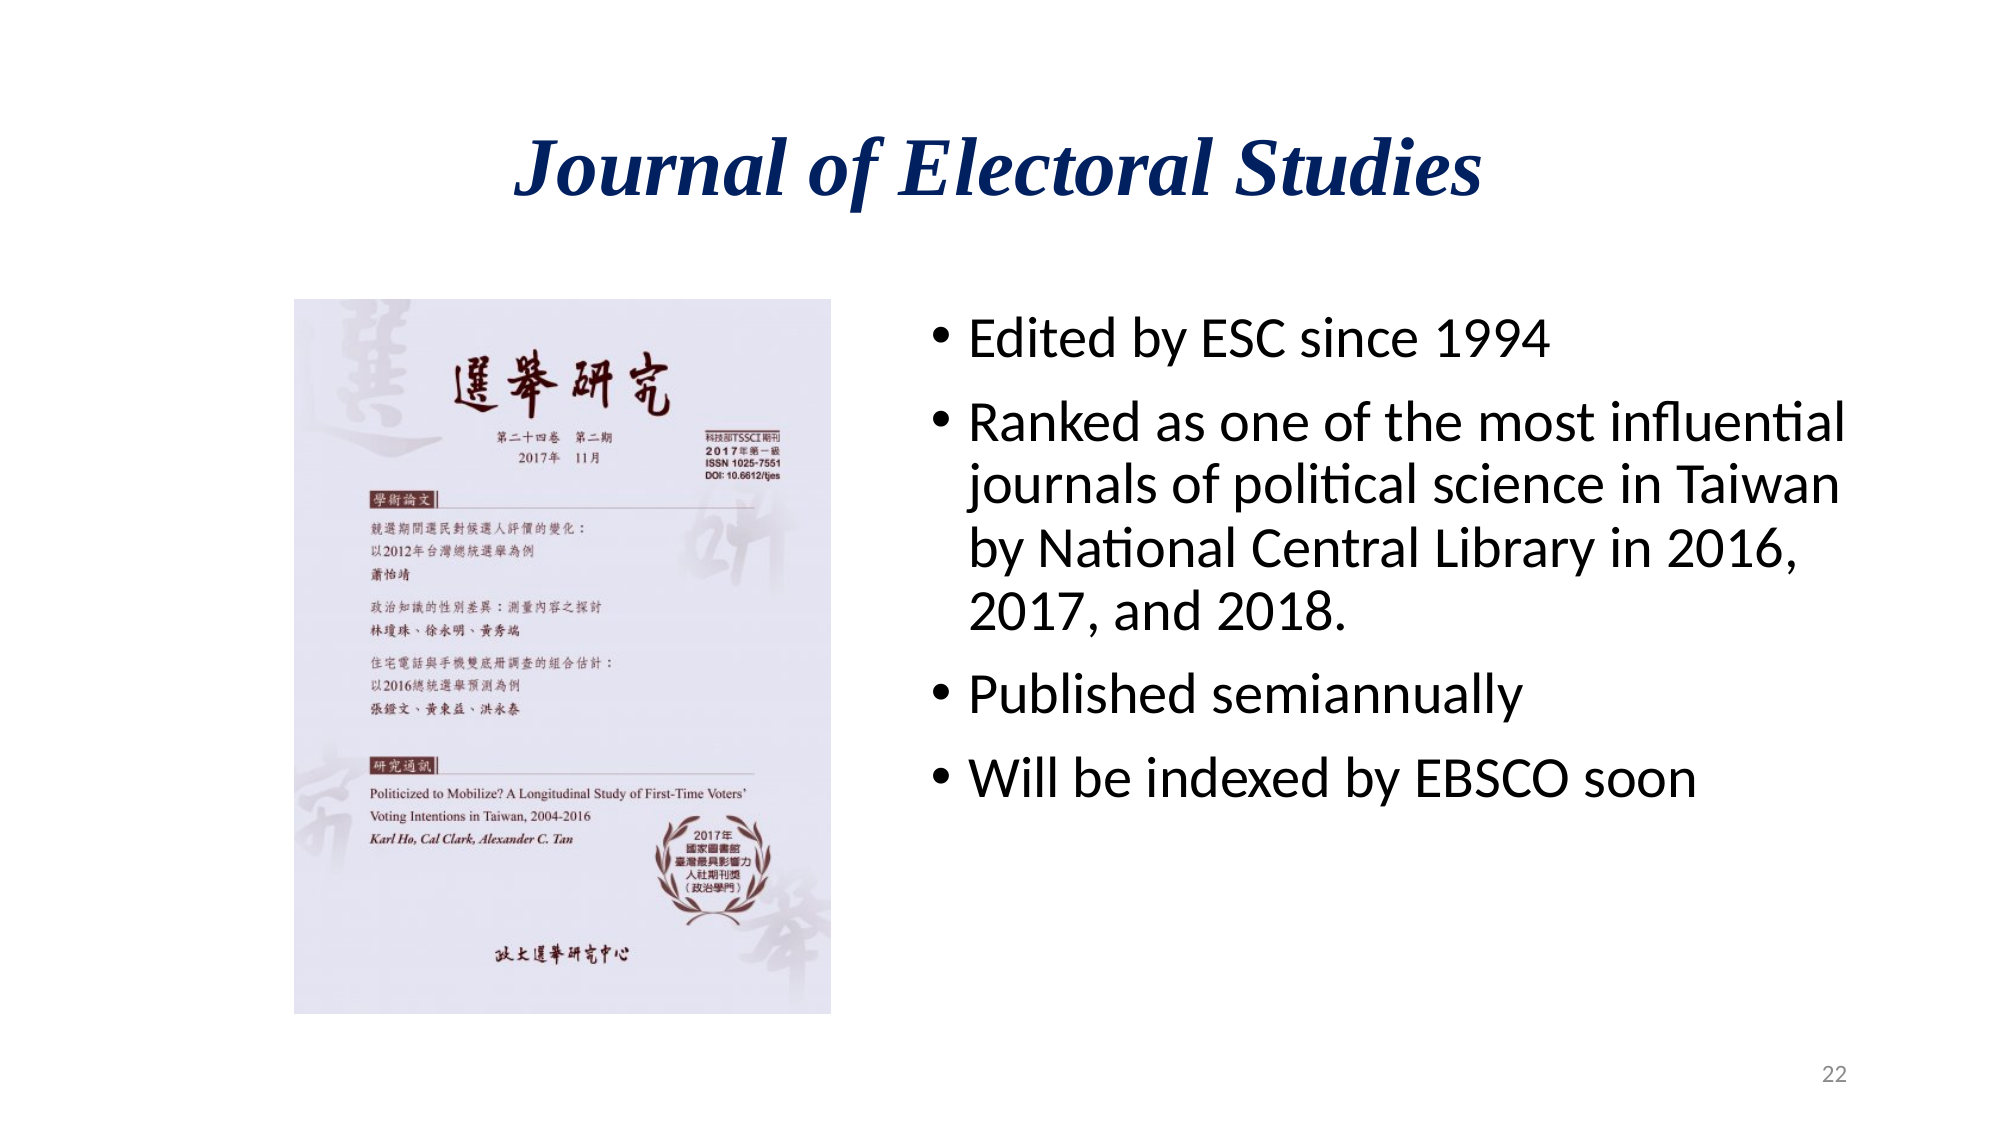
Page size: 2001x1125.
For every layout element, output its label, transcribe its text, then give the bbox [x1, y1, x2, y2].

list Edited by ESC since 1994 Ranked as one of the most influential journals of political science in Taiwan by National Central Library in 2016, 2017, and 2018. Published semiannually Will be indexed by EBSCO soon [915, 299, 1863, 1014]
title Journal of Electoral Studies [137, 59, 1863, 278]
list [294, 299, 831, 1014]
slide_number 22 [1412, 1042, 1863, 1103]
